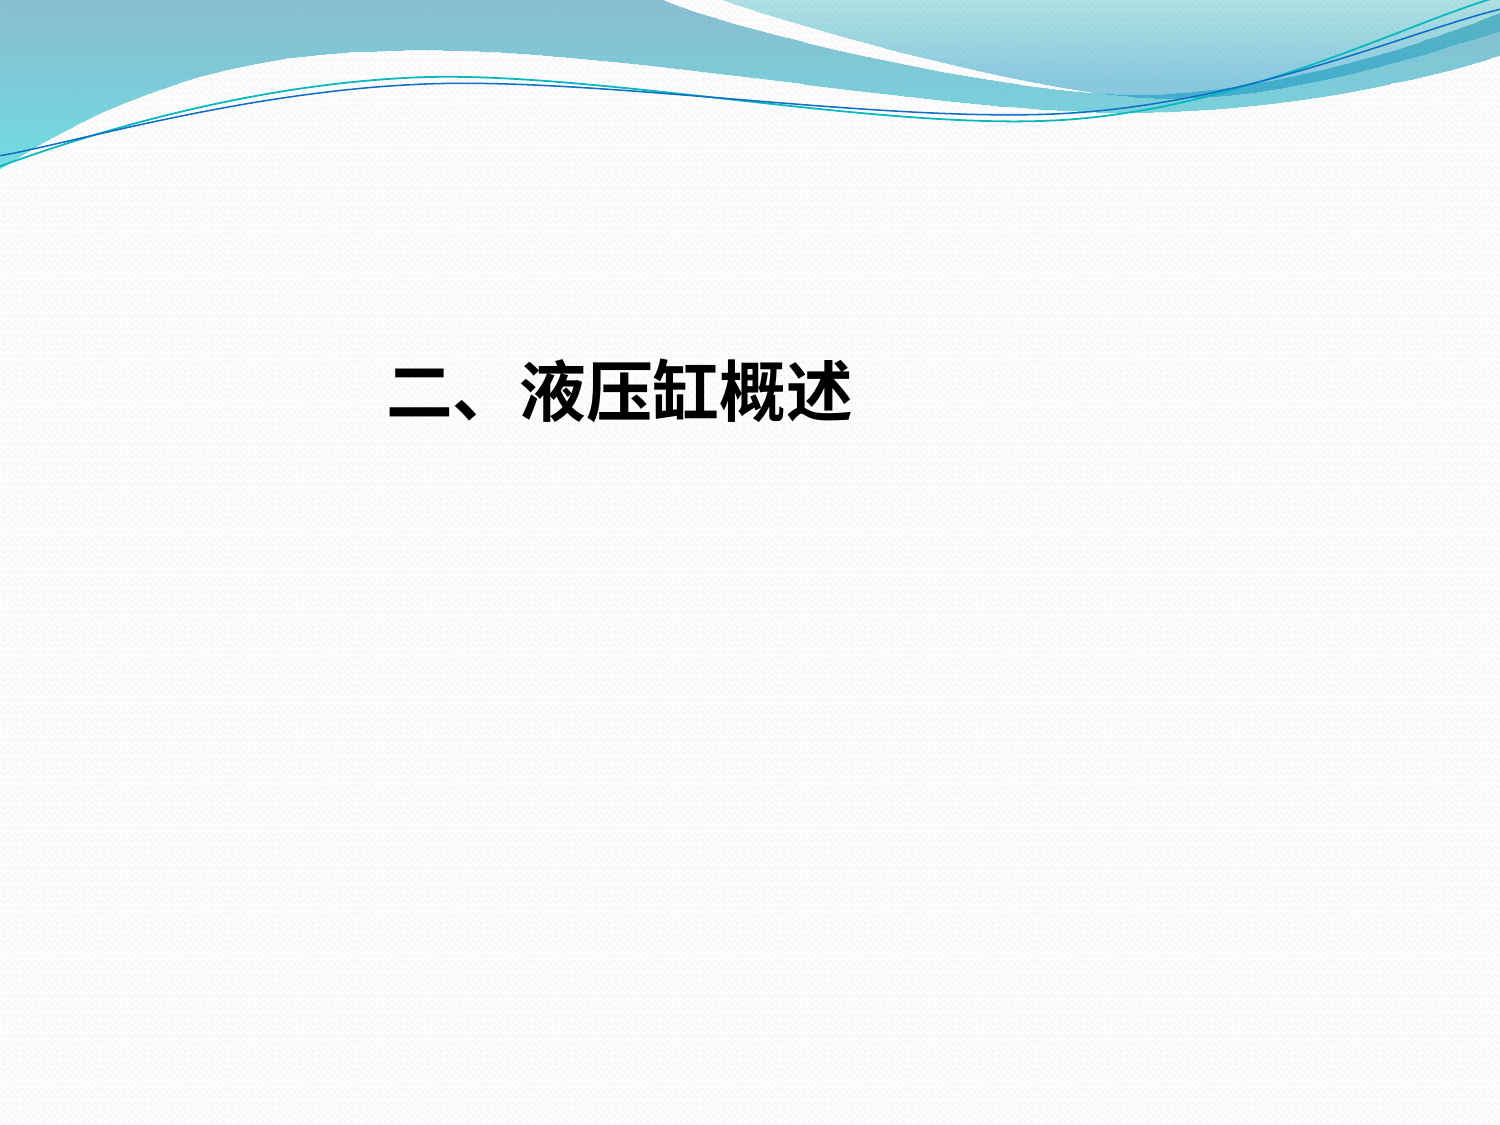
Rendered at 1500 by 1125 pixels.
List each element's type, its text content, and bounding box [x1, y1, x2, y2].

title 二、液压缸概述 [0, 255, 1258, 431]
